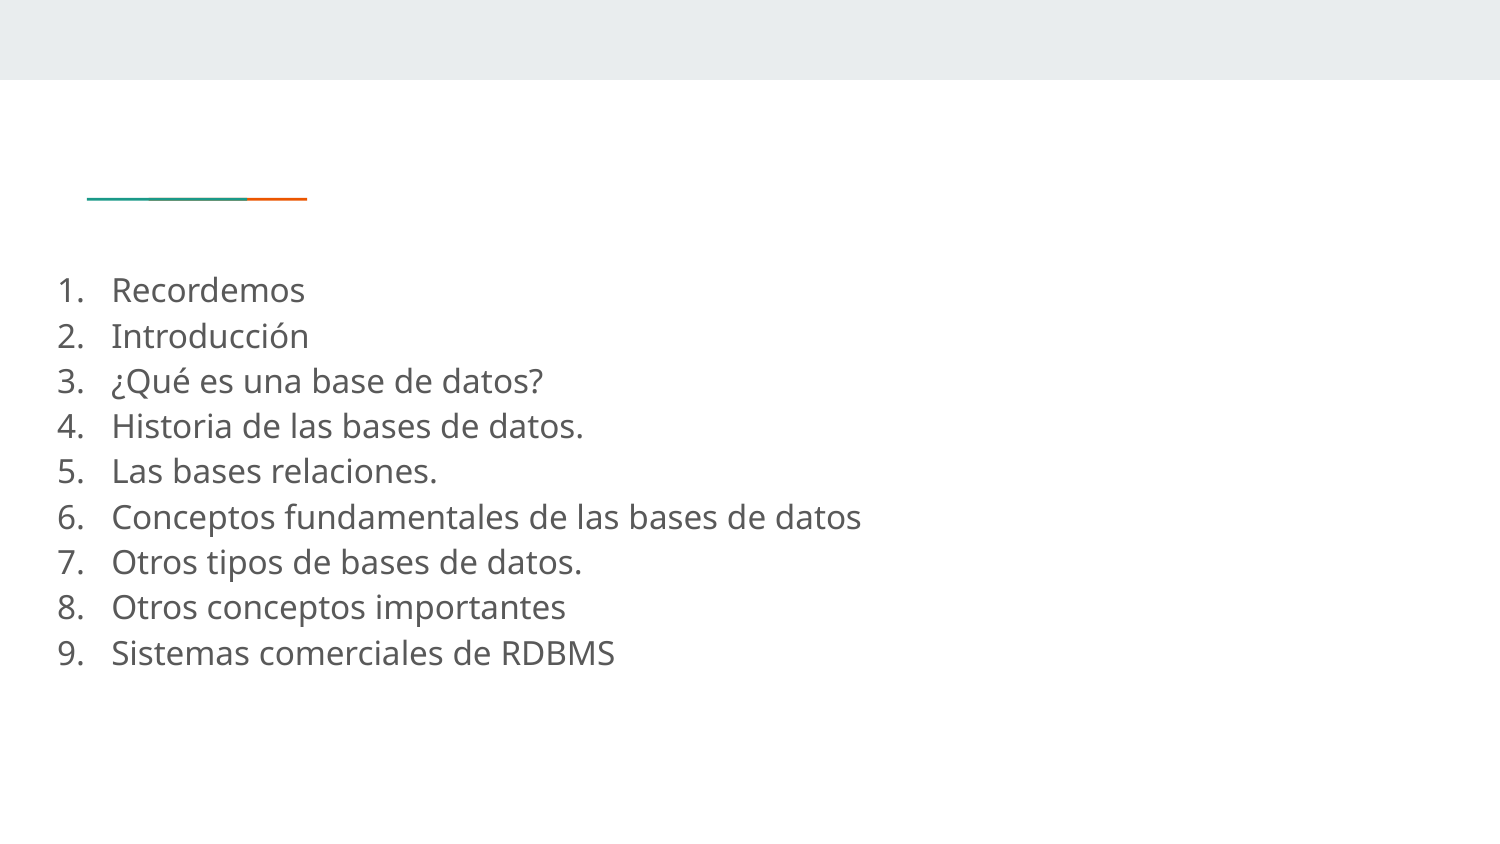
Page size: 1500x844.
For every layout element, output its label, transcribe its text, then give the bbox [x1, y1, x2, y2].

text_box Recordemos Introducción ¿Qué es una base de datos? Historia de las bases de datos. Las bases relaciones. Conceptos fundamentales de las bases de datos Otros tipos de bases de datos. Otros conceptos importantes Sistemas comerciales de RDBMS [21, 252, 1283, 787]
